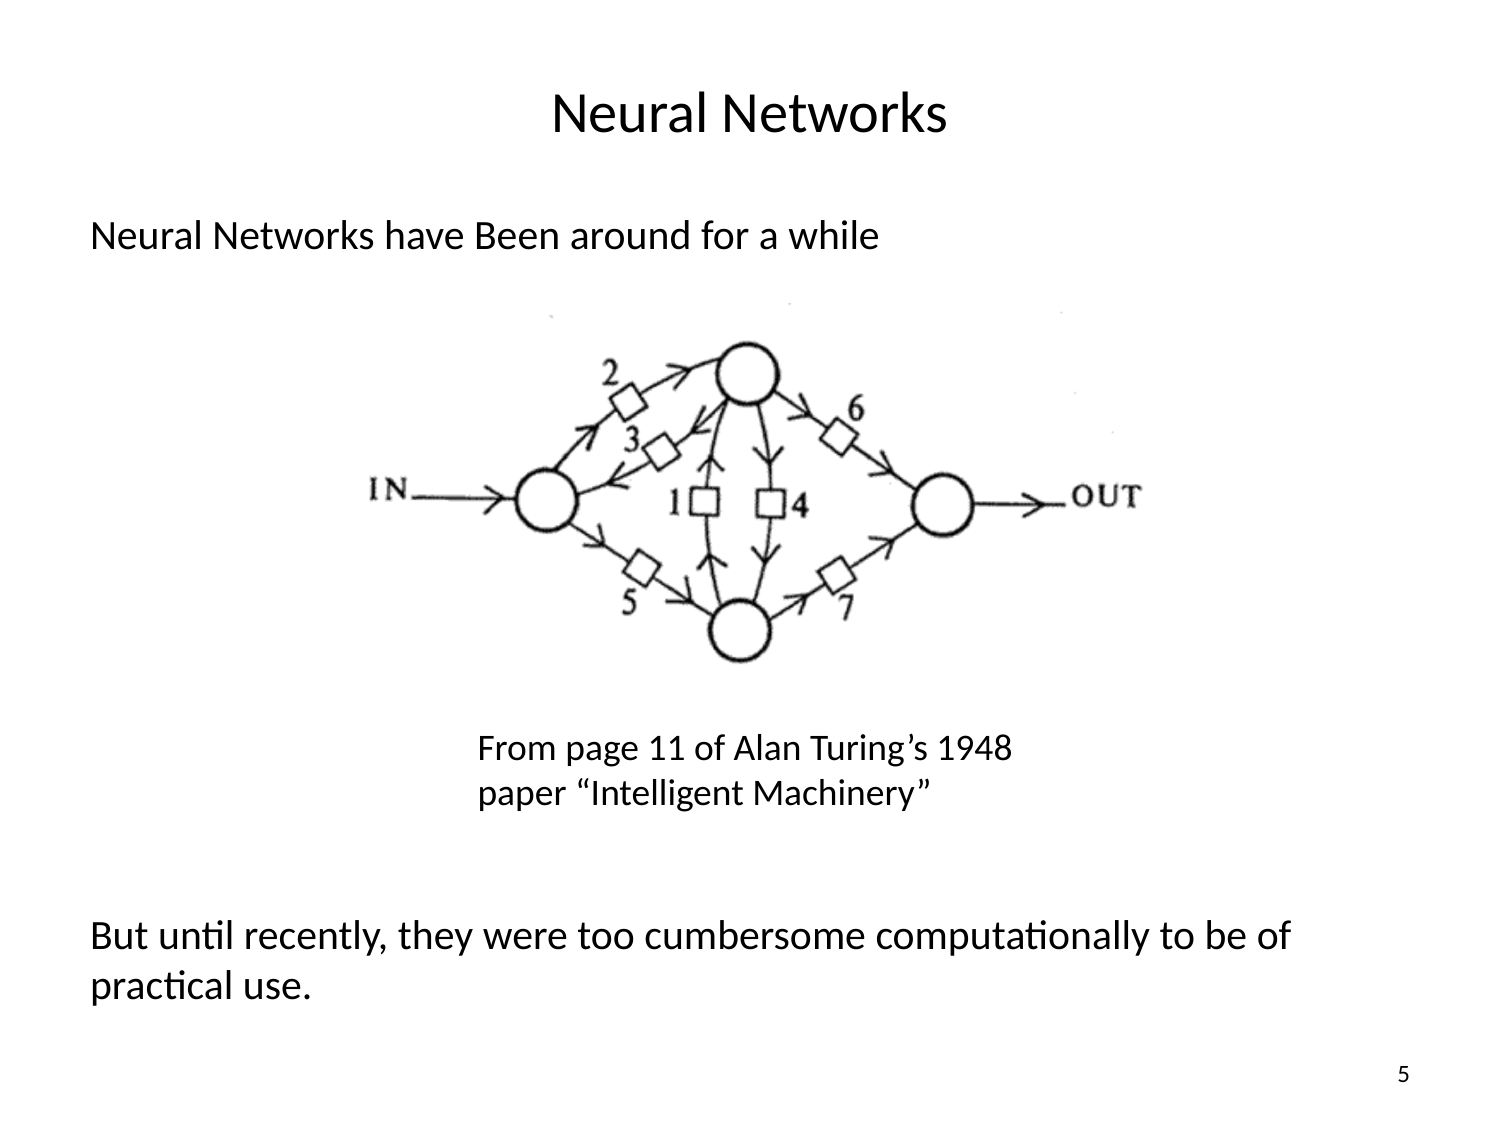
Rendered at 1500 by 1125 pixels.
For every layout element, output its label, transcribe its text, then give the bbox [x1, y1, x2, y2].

text_box From page 11 of Alan Turing’s 1948 paper “Intelligent Machinery” [462, 725, 1050, 838]
picture [199, 299, 1229, 716]
slide_number 5 [1074, 1042, 1425, 1103]
list Neural Networks have Been around for a while But until recently, they were too cumbersome computationally to be of practical use. [75, 200, 1425, 1005]
title Neural Networks [75, 62, 1425, 155]
